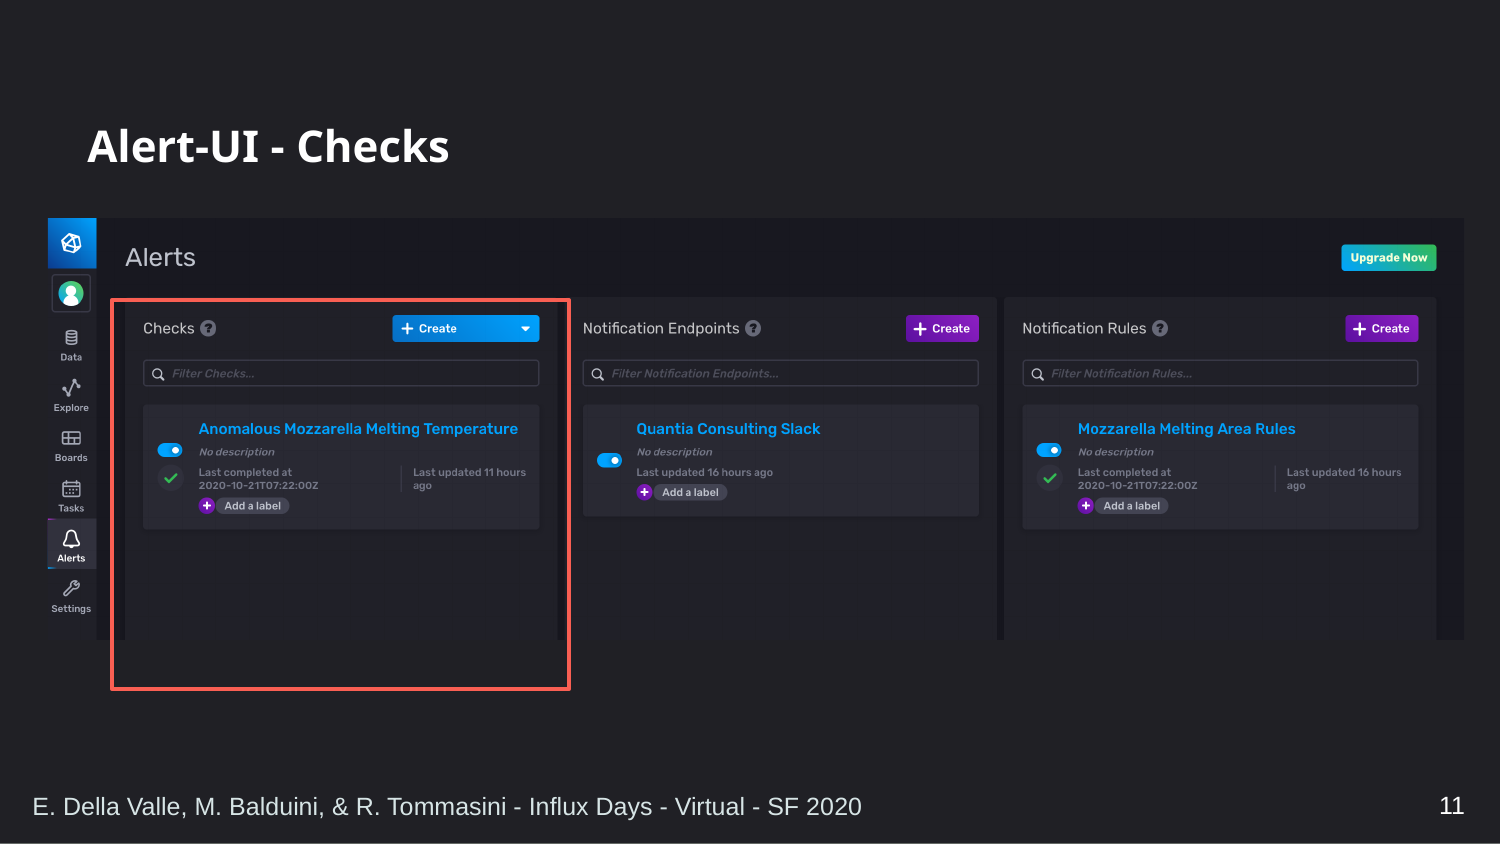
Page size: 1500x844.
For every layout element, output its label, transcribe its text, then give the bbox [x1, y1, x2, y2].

title Alert-UI - Checks [76, 99, 1423, 196]
slide_number 11 [1142, 782, 1481, 828]
text_box [110, 649, 571, 691]
footer E. Della Valle, M. Balduini, & R. Tommasini - Influx Days - Virtual - SF 2020 [17, 783, 1135, 828]
picture [47, 218, 1465, 640]
